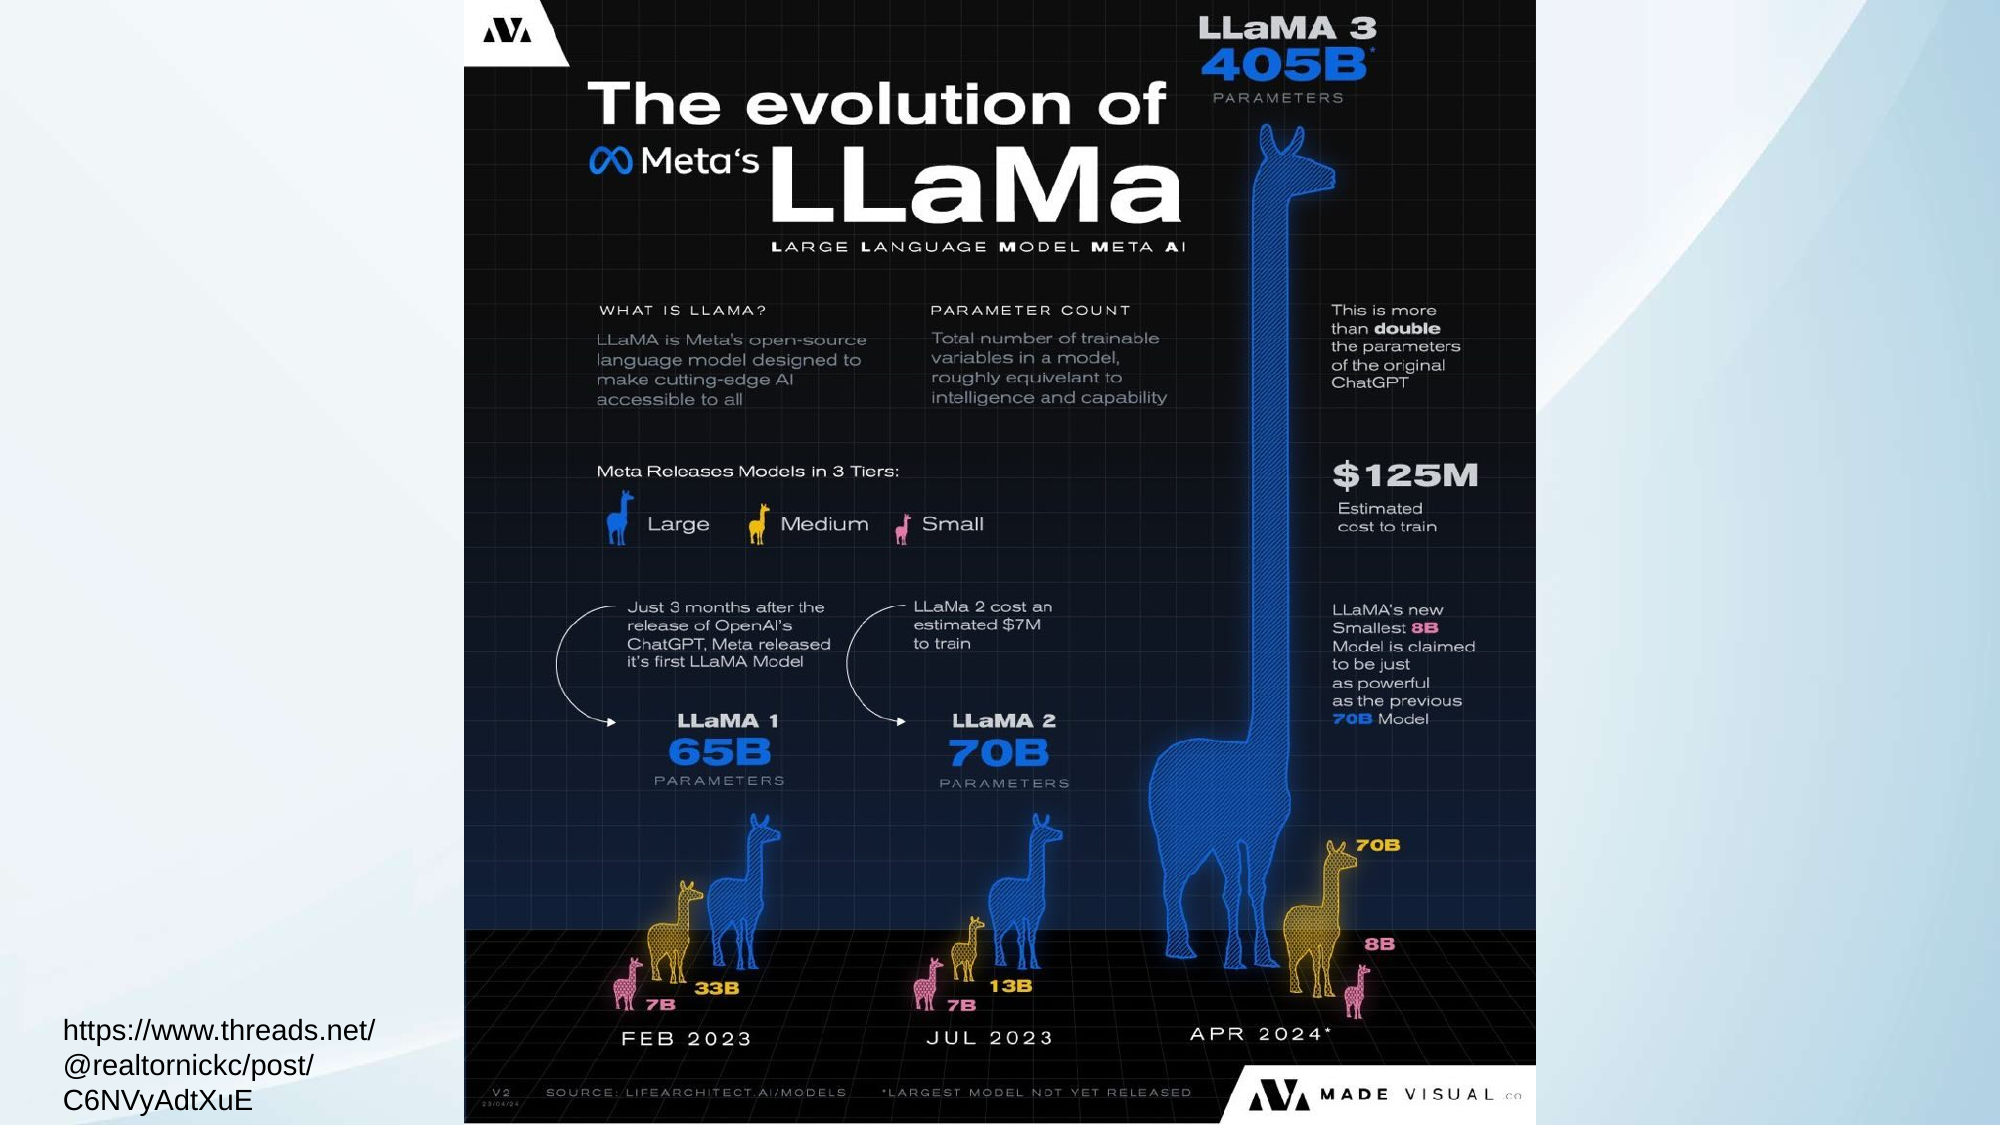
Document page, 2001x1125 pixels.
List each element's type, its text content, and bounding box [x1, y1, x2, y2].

picture [0, 0, 2000, 1125]
text_box https://www.threads.net/@realtornickc/post/C6NVyAdtXuE [48, 1003, 431, 1124]
